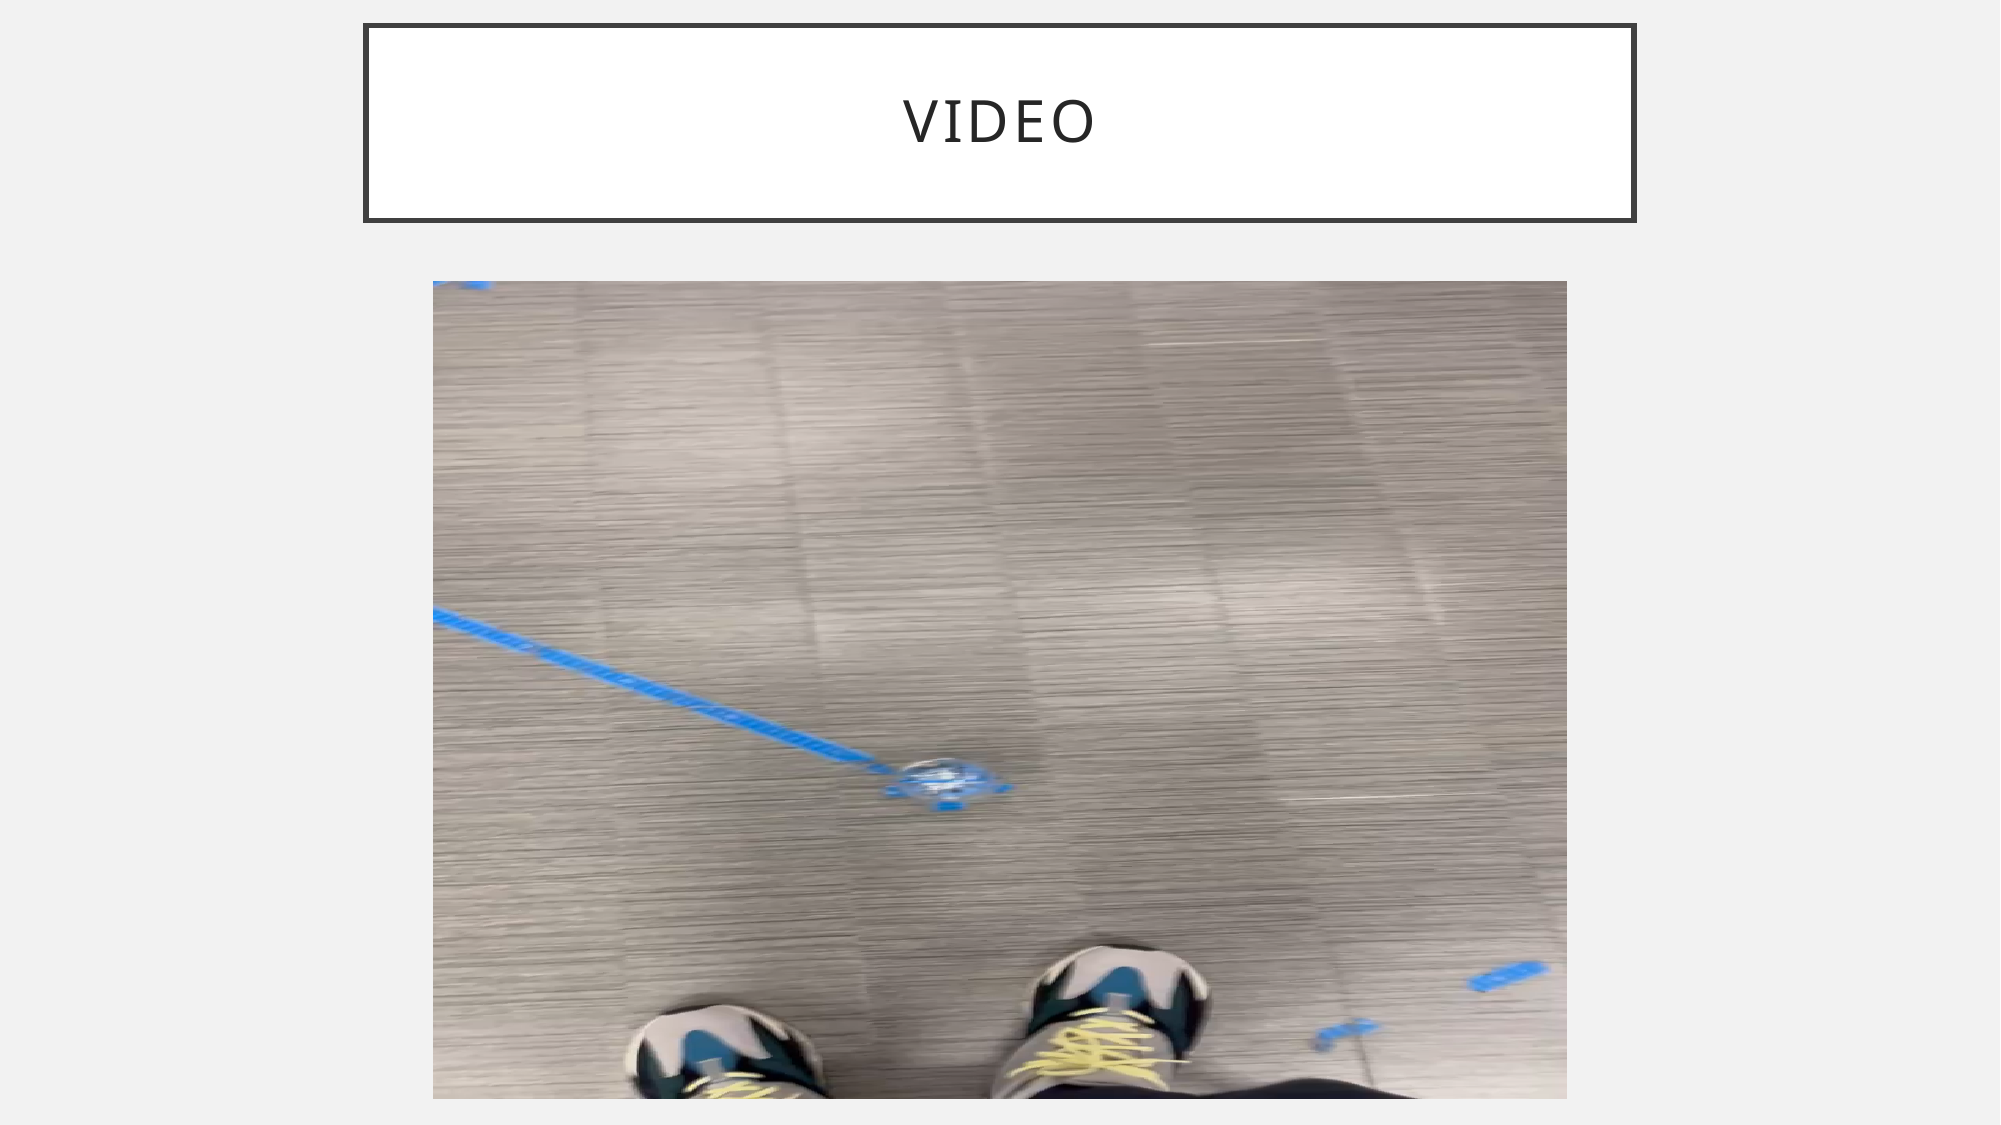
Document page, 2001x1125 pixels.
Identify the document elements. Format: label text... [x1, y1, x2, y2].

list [433, 281, 1567, 1100]
title Video [363, 23, 1637, 223]
